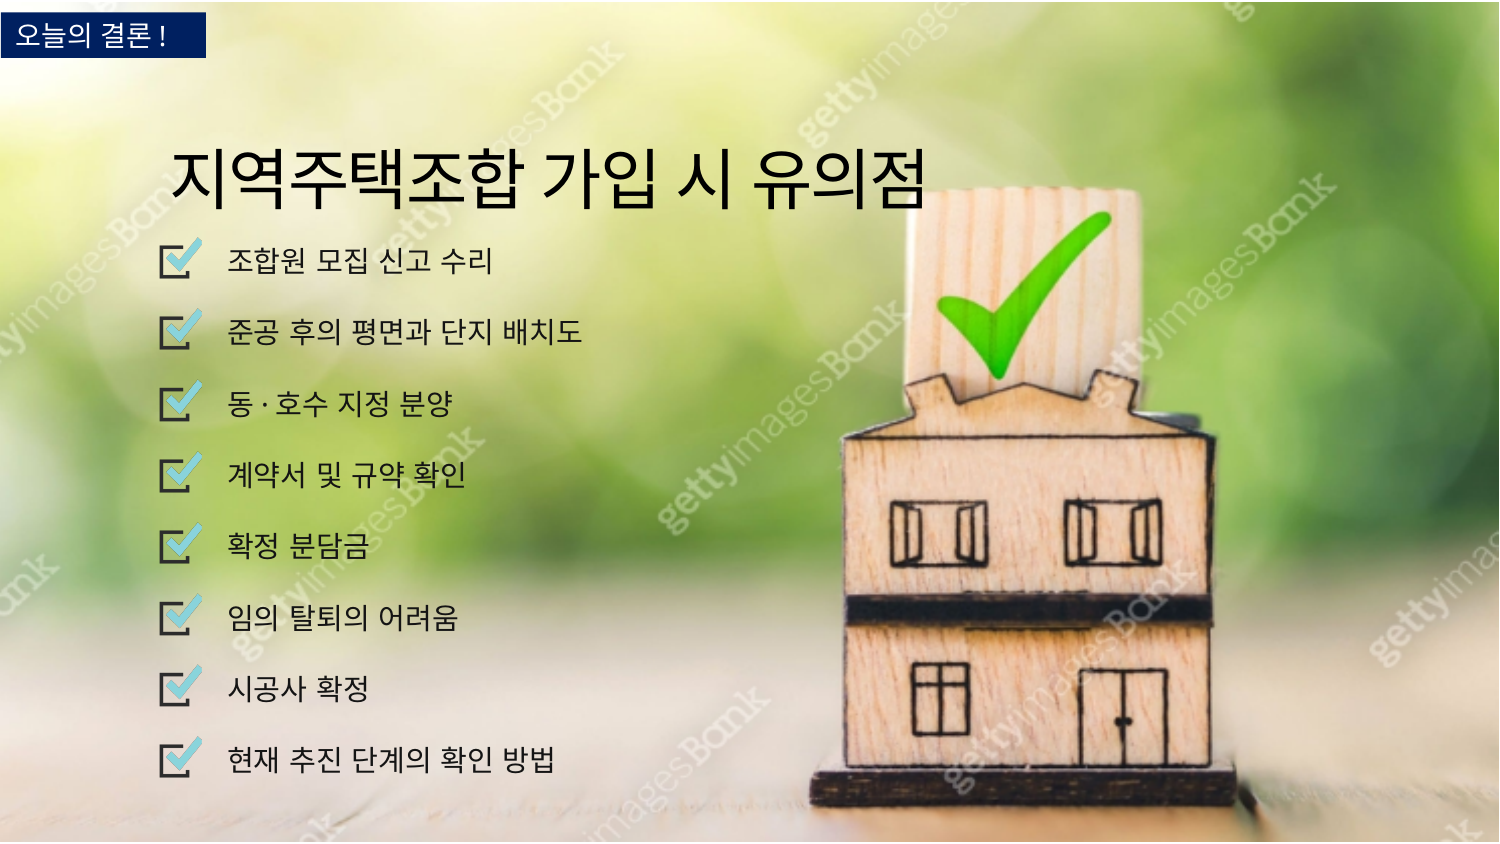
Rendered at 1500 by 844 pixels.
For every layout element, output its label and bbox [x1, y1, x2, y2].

text_box [154, 656, 1050, 714]
text_box [154, 300, 1050, 357]
text_box [154, 514, 1050, 571]
picture [0, 1, 1499, 842]
text_box [154, 229, 1050, 286]
text_box [154, 585, 1050, 643]
text_box [154, 728, 1050, 785]
text_box [154, 371, 1050, 429]
text_box [154, 443, 1050, 500]
